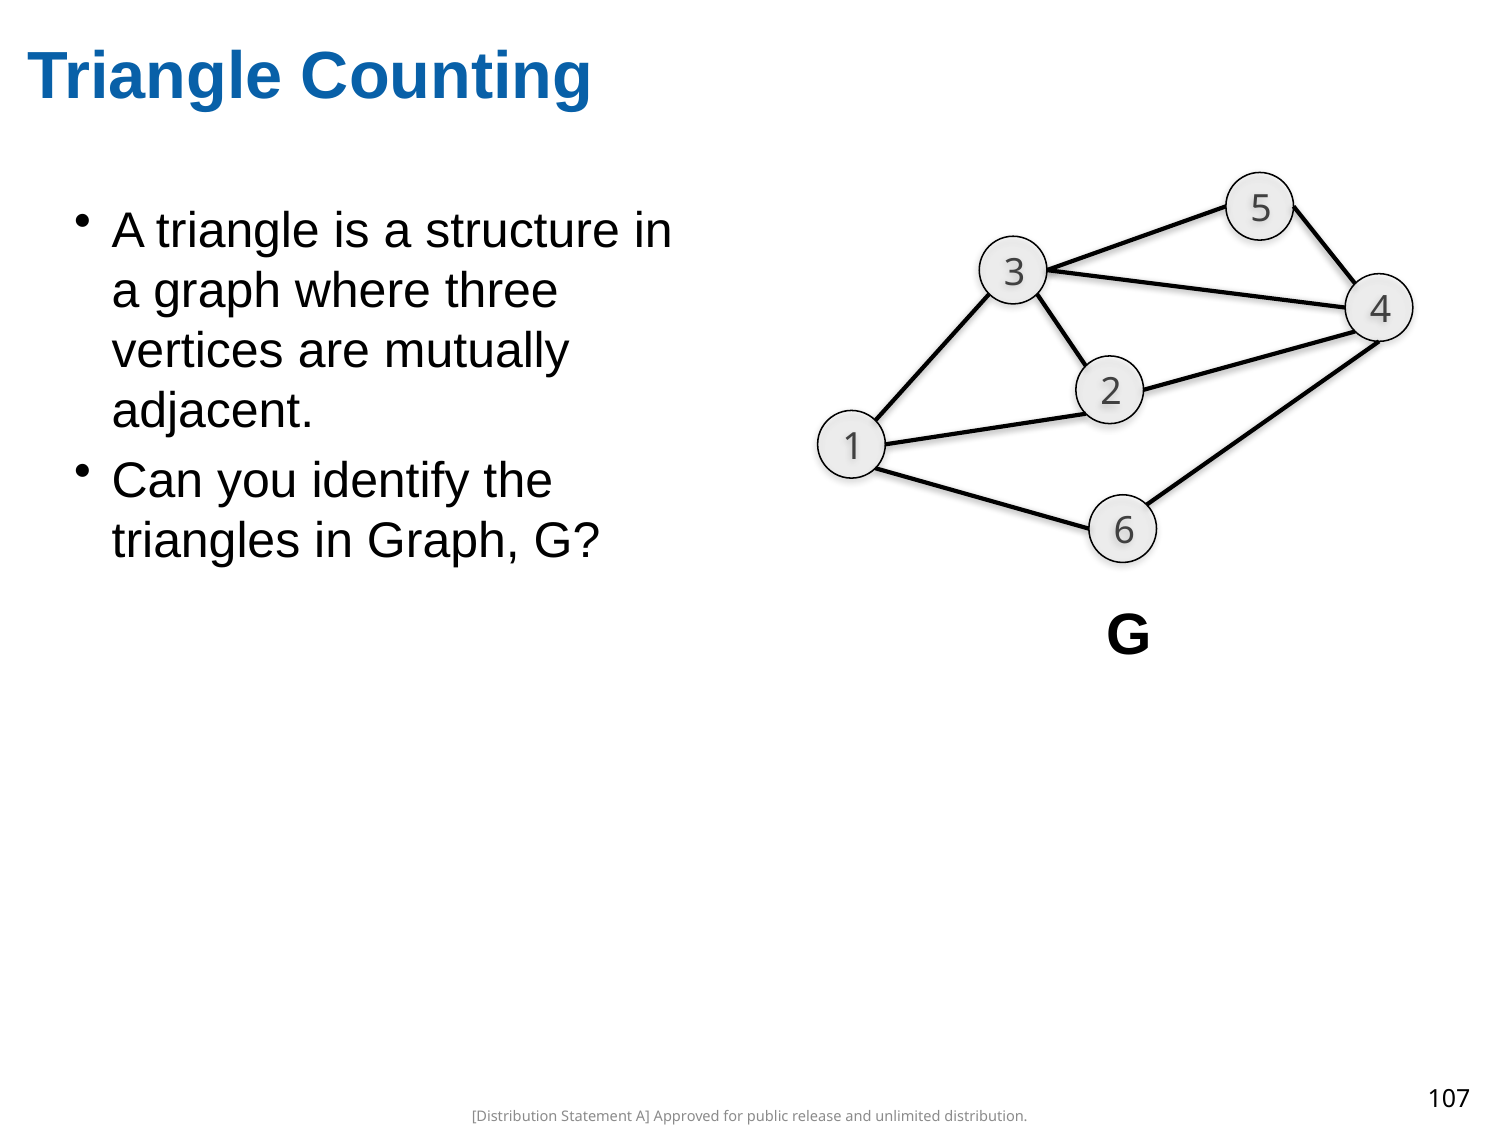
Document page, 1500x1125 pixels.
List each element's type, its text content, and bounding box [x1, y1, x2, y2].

list A triangle is a structure in a graph where three vertices are mutually adjacent. Can you identify the triangles in Graph, G? [74, 196, 683, 650]
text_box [817, 172, 1414, 563]
slide_number 107 [1412, 1074, 1500, 1125]
text_box G [1091, 589, 1420, 674]
title Triangle Counting [27, 31, 1379, 178]
